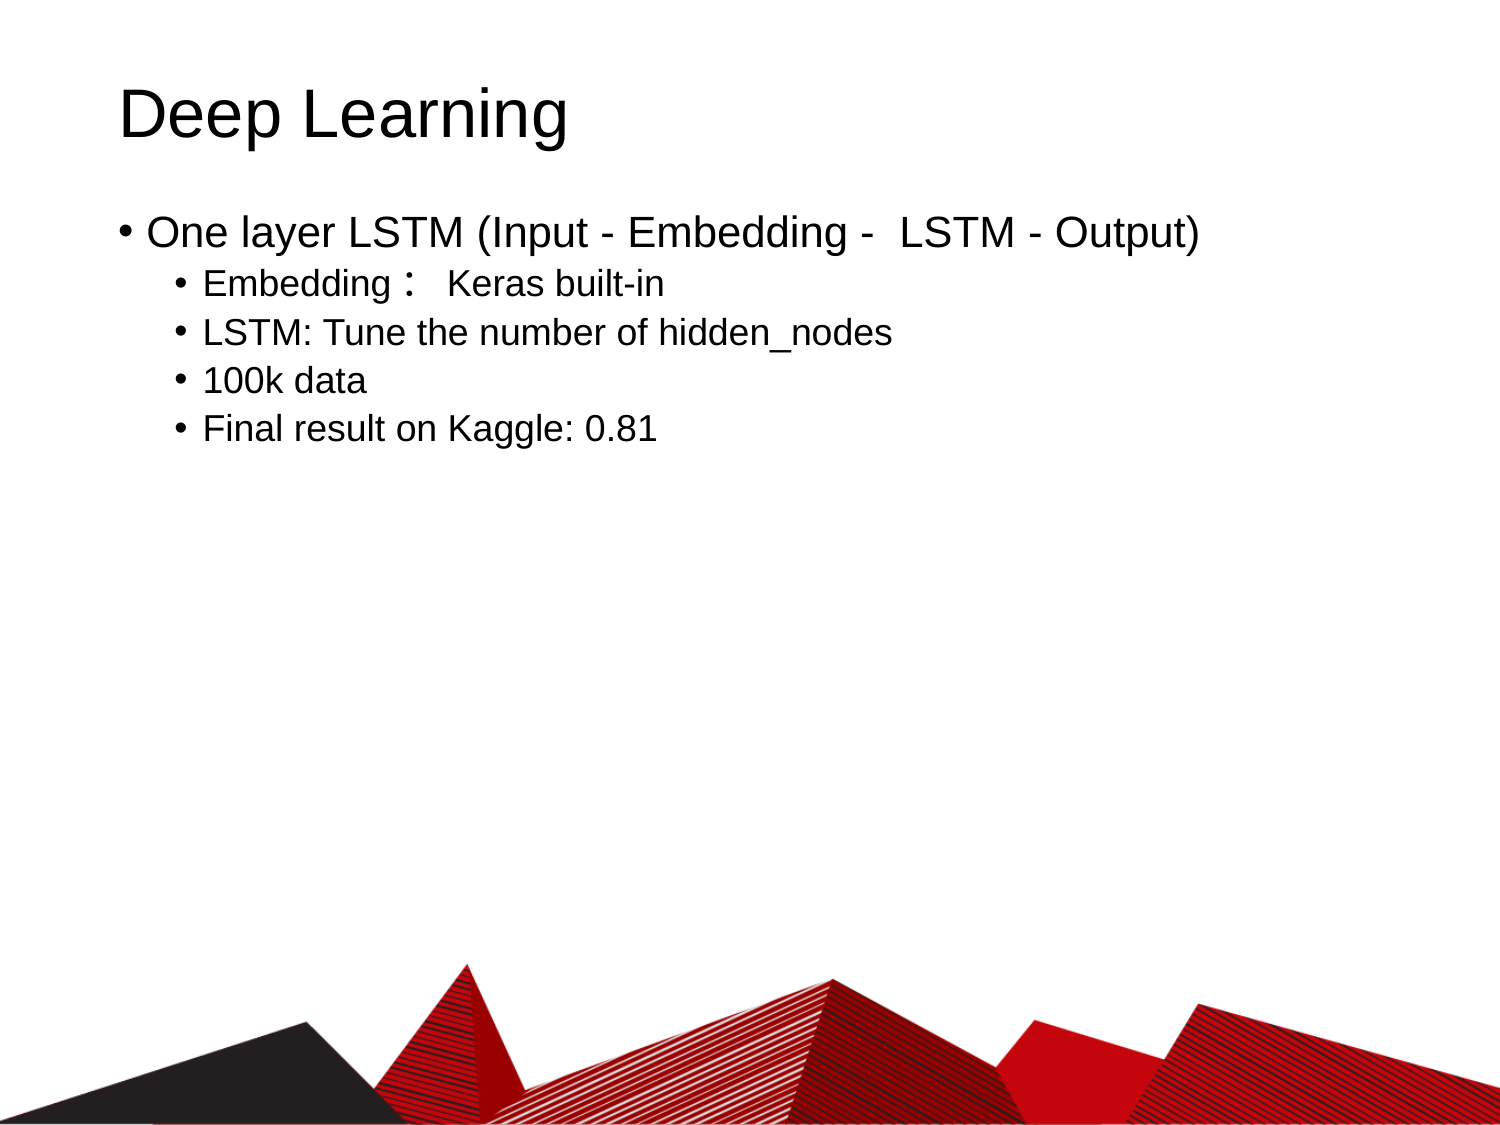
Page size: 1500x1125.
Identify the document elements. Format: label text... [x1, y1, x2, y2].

title Deep Learning [103, 60, 1397, 170]
list One layer LSTM (Input - Embedding - LSTM - Output) Embedding：Keras built-in LSTM: Tune the number of hidden_nodes 100k data Final result on Kaggle: 0.81 [103, 201, 1397, 1011]
picture [0, 0, 1500, 1125]
